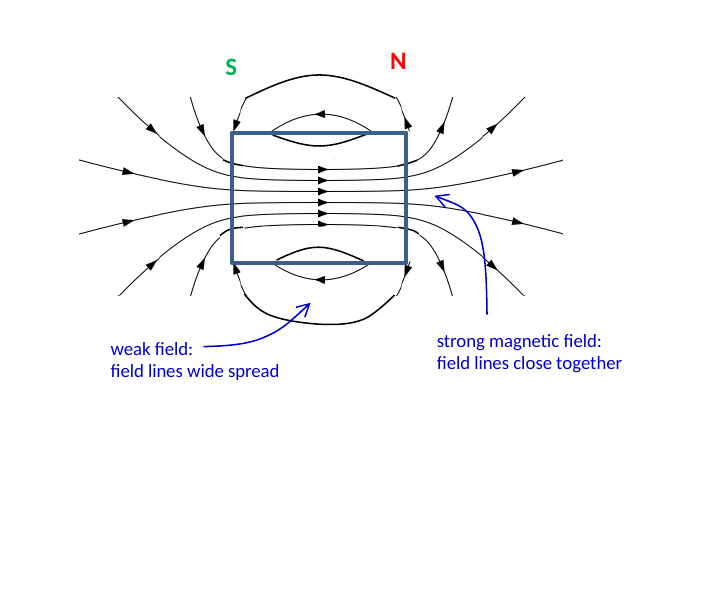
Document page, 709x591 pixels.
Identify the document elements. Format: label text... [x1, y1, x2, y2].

text_box [482, 304, 488, 315]
text_box N [375, 37, 422, 82]
text_box S [210, 42, 253, 88]
text_box [203, 304, 311, 348]
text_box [308, 232, 389, 257]
text_box weak field: field lines wide spread [95, 329, 295, 389]
picture [78, 97, 563, 296]
text_box [252, 304, 301, 318]
text_box [248, 74, 393, 96]
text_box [307, 136, 388, 160]
text_box [292, 304, 387, 326]
text_box strong magnetic field: field lines close together [422, 321, 637, 382]
